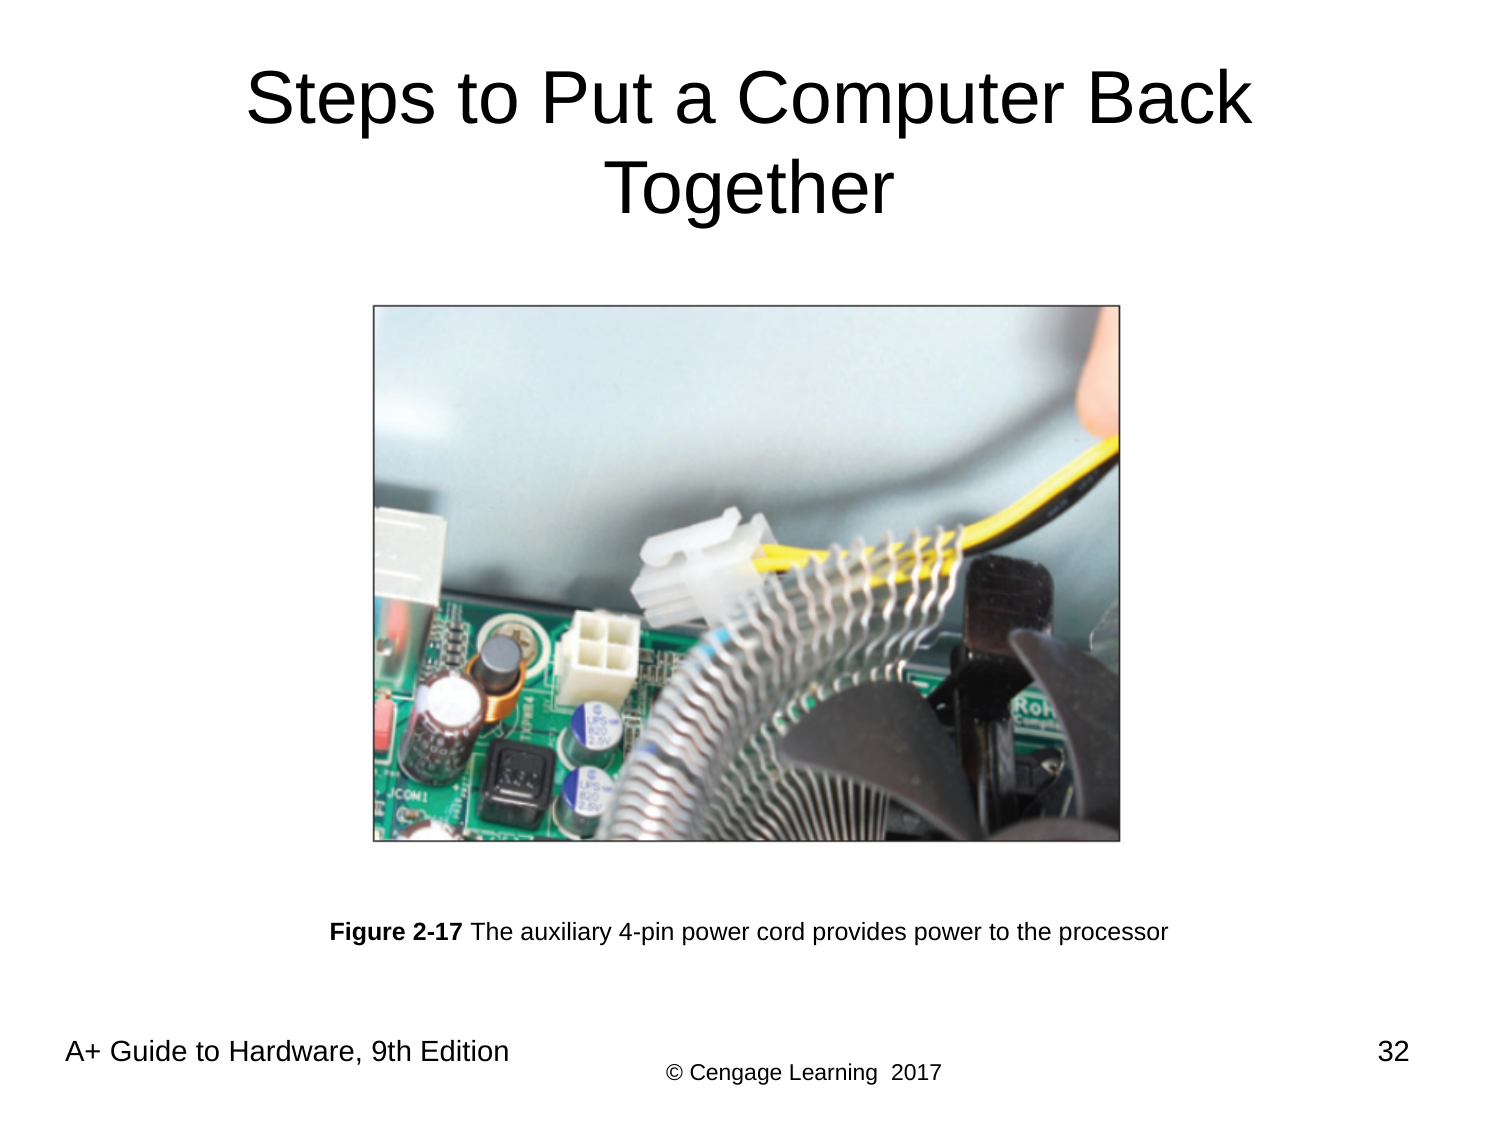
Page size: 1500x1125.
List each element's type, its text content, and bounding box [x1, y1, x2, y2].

footer A+ Guide to Hardware, 9th Edition [49, 1024, 551, 1104]
title Steps to Put a Computer Back Together [75, 45, 1425, 233]
text_box Figure 2-17 The auxiliary 4-pin power cord provides power to the processor [314, 908, 1186, 954]
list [366, 296, 1134, 850]
slide_number 32 [1074, 1024, 1426, 1103]
